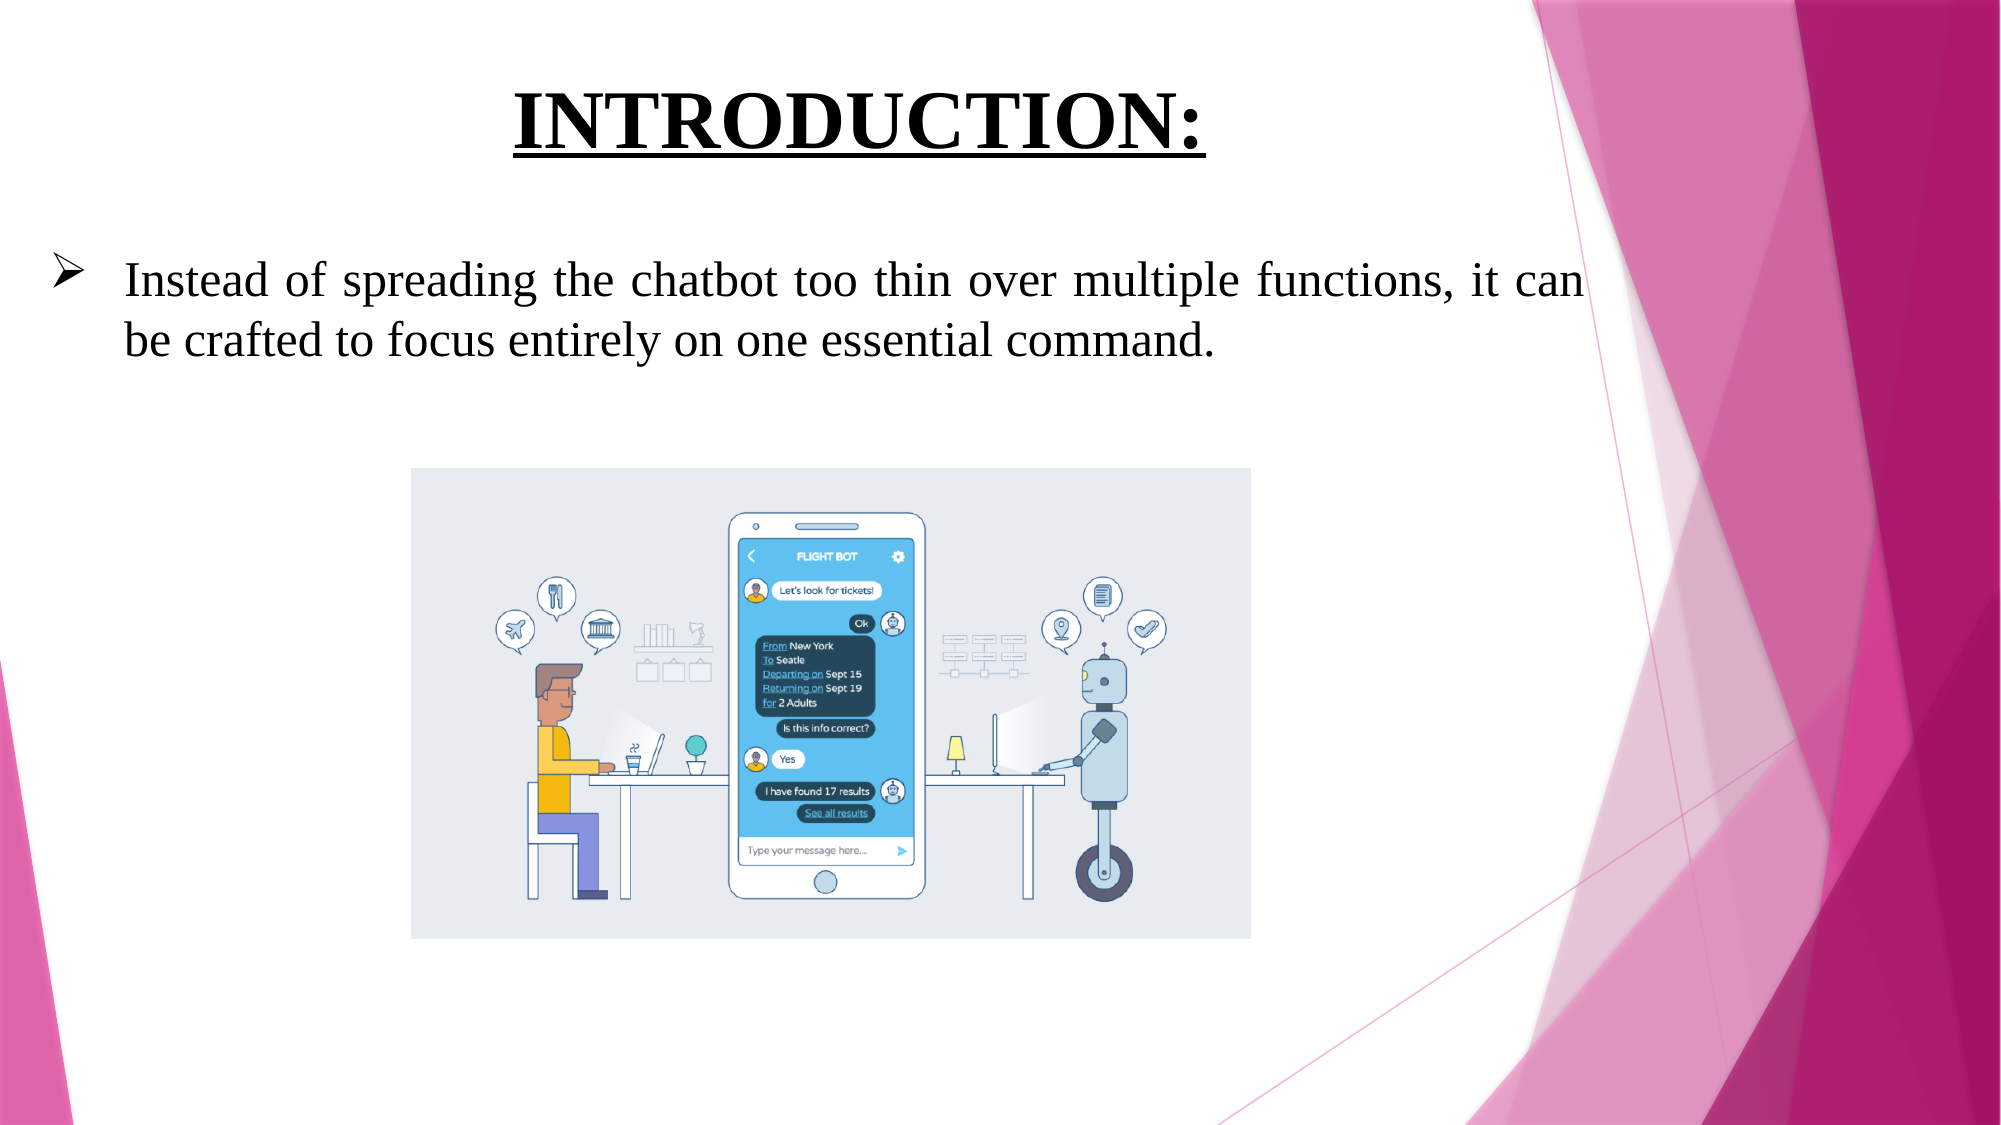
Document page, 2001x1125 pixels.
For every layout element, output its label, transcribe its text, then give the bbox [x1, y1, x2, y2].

title INTRODUCTION: [34, 58, 1685, 229]
picture [410, 468, 1252, 939]
text_box Instead of spreading the chatbot too thin over multiple functions, it can be crafted to focus entirely on one essential command. [34, 239, 1601, 445]
